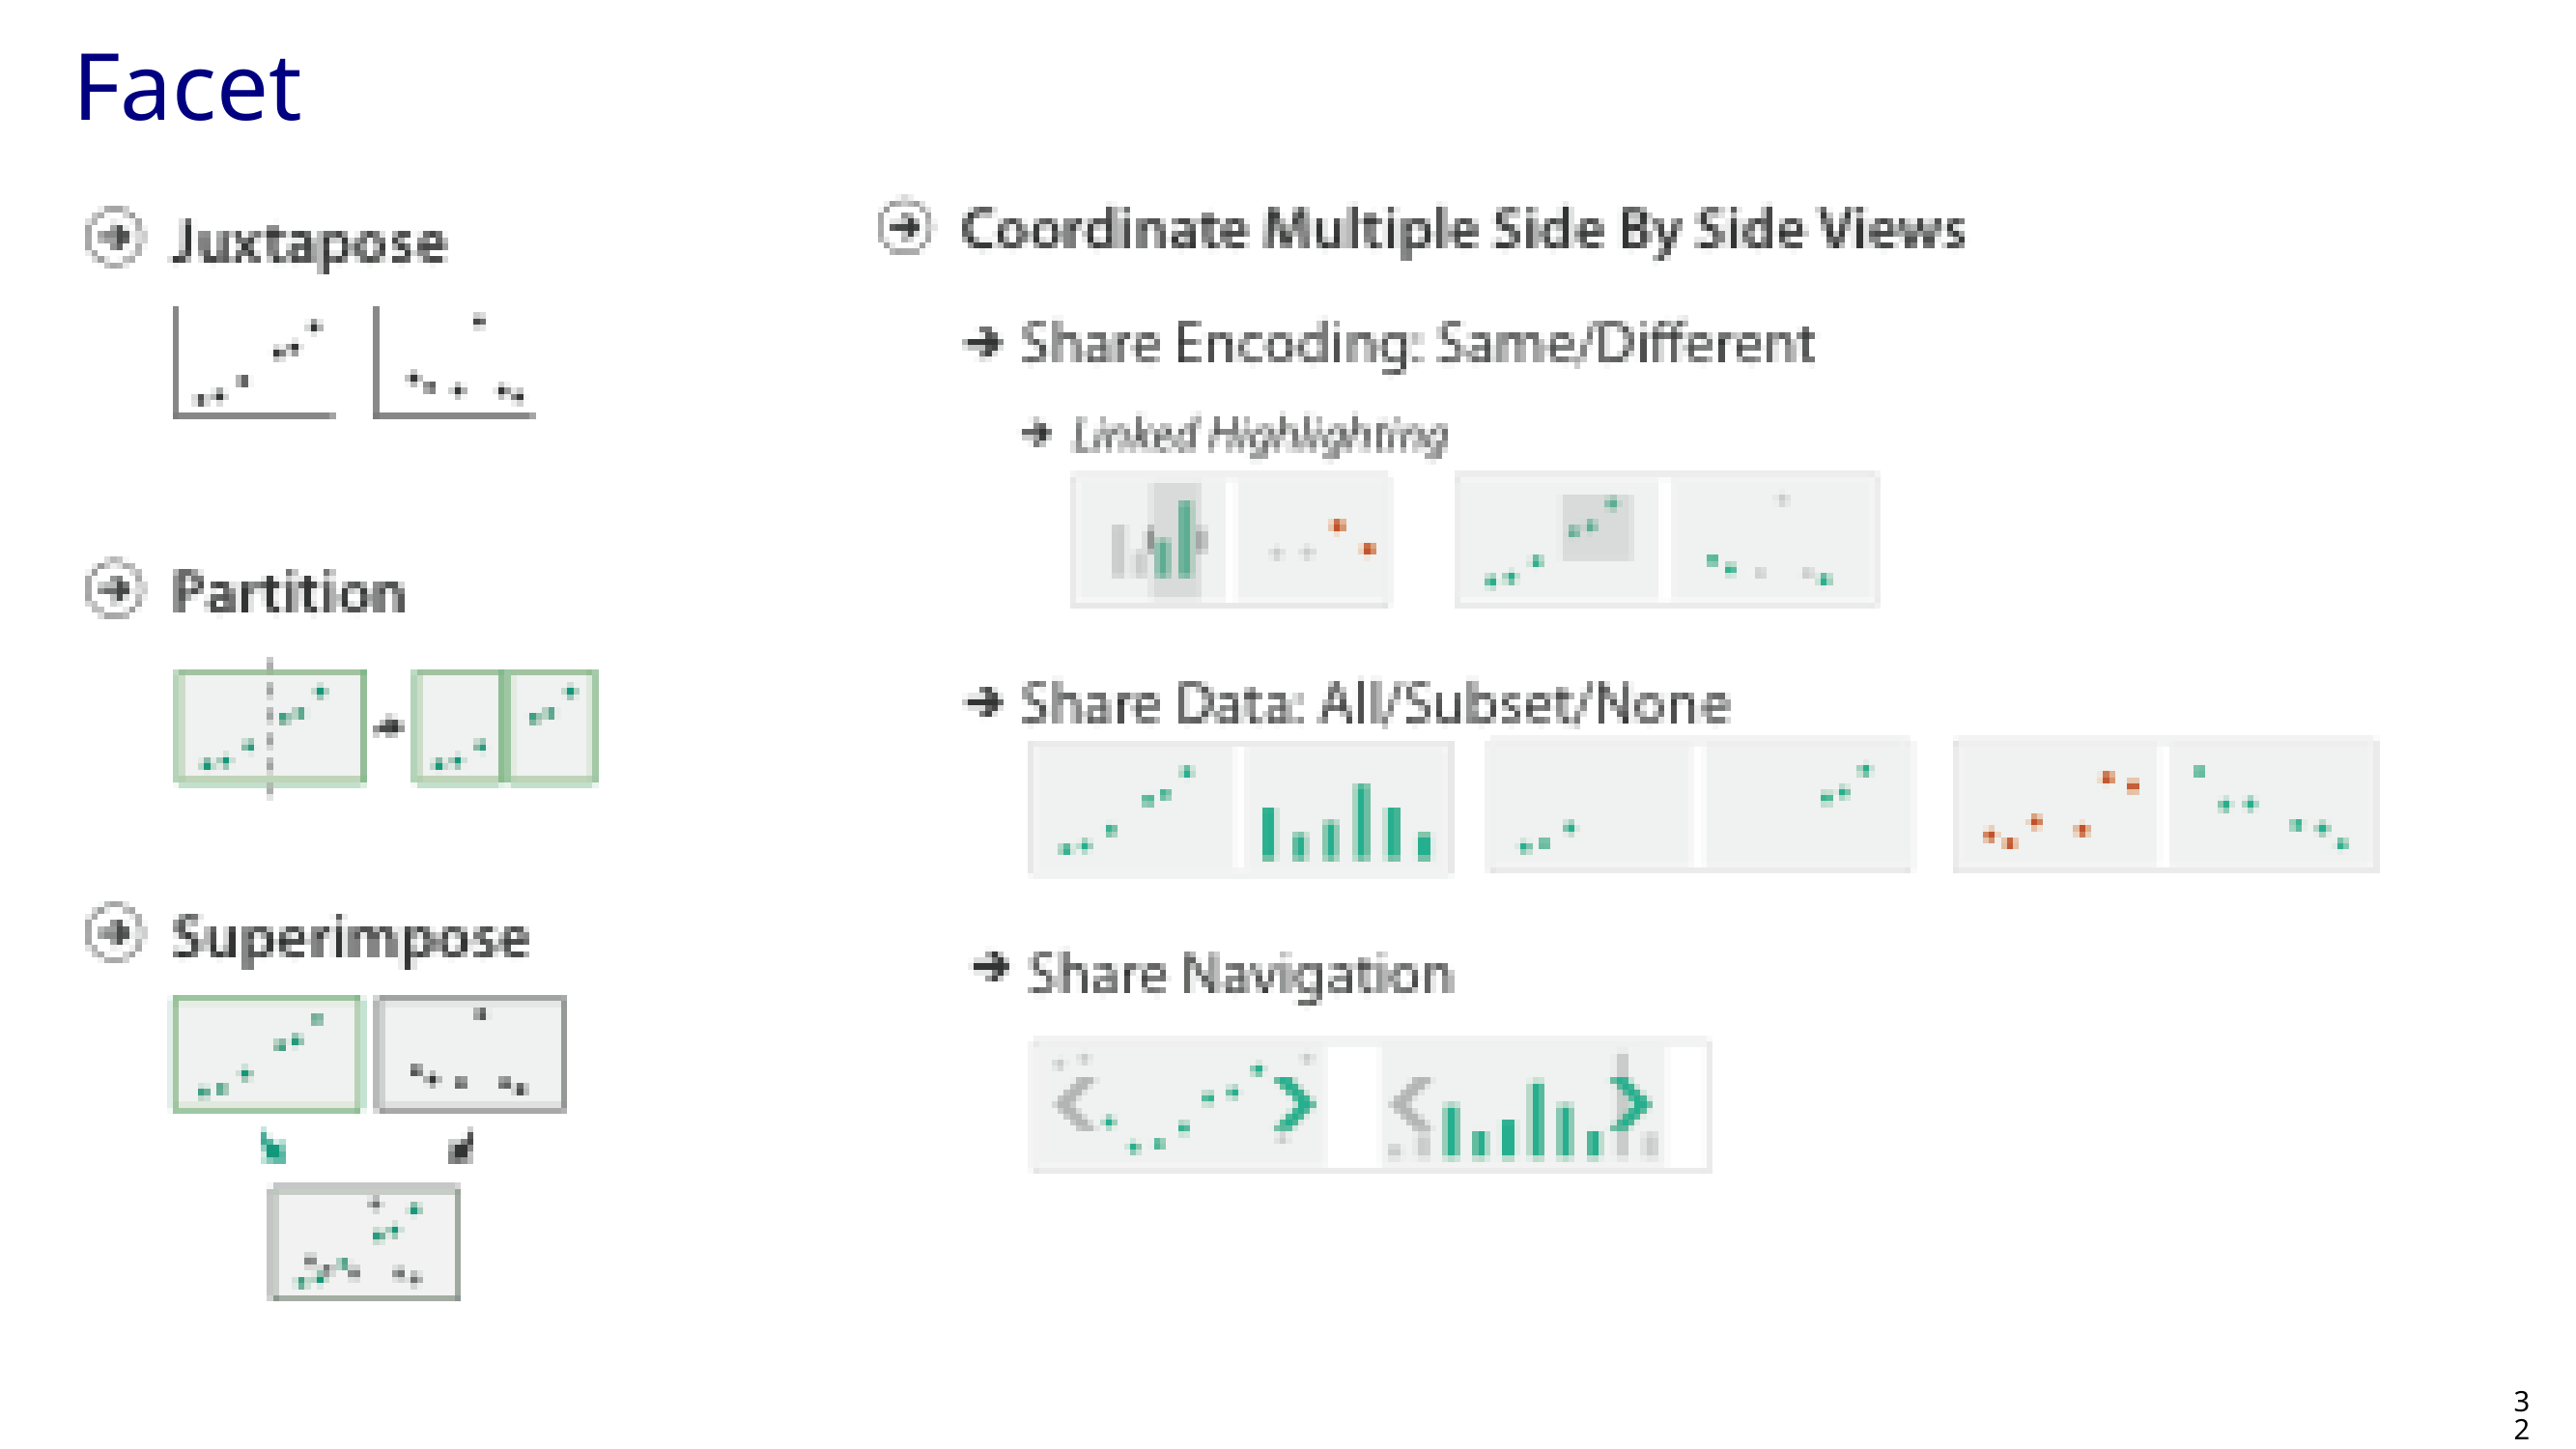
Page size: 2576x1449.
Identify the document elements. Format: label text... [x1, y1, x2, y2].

picture [48, 186, 643, 1449]
title Facet [66, 0, 2576, 167]
picture [878, 167, 2576, 1225]
slide_number 32 [2499, 1377, 2542, 1421]
